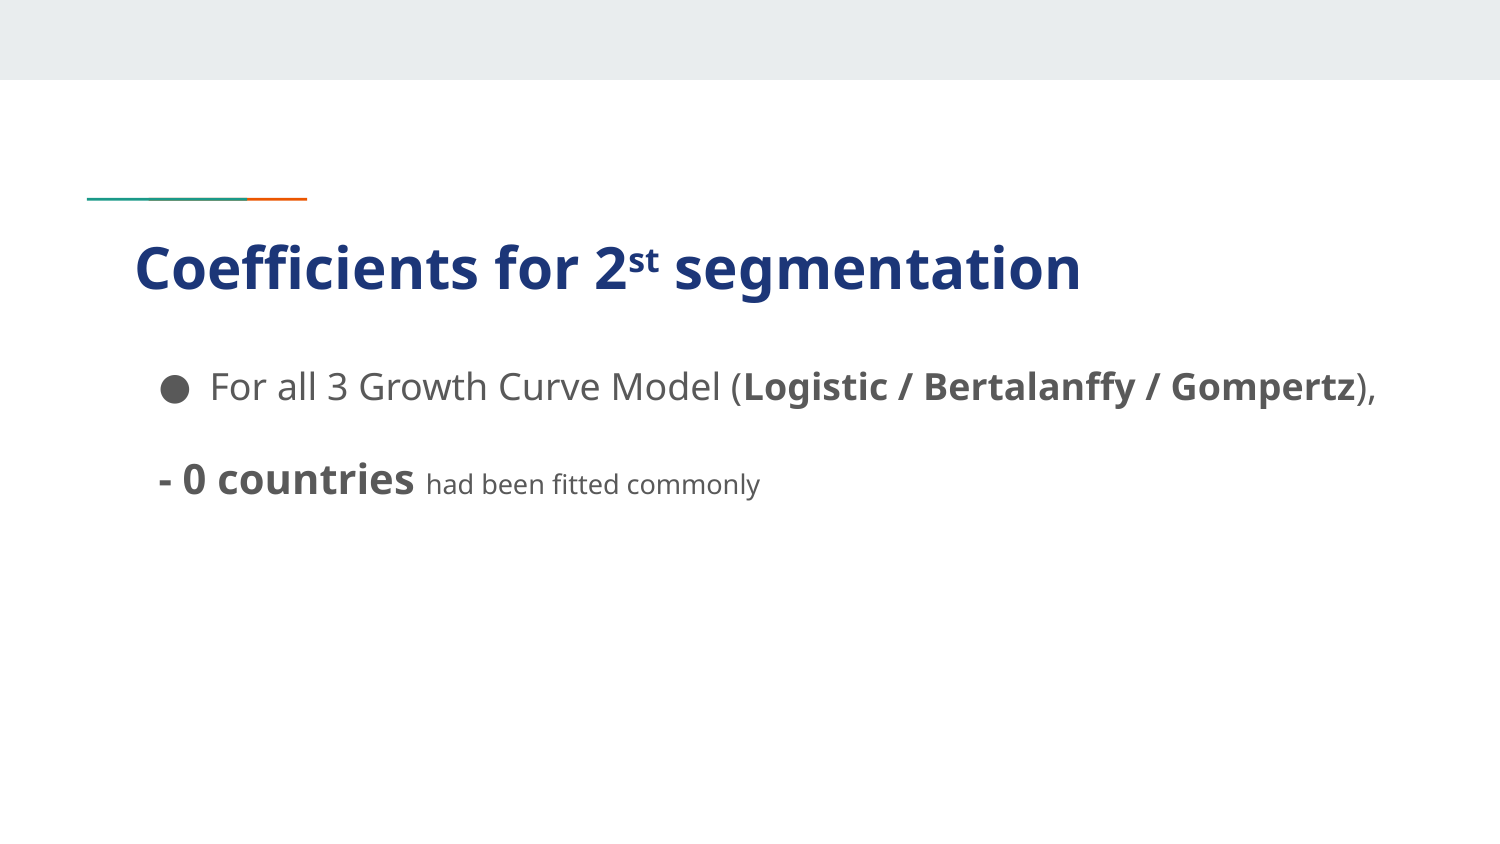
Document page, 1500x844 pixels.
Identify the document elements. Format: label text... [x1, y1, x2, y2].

title Coefficients for 2st segmentation [119, 216, 1381, 305]
list For all 3 Growth Curve Model (Logistic / Bertalanffy / Gompertz), - 0 countries had been fitted commonly [119, 341, 1434, 712]
